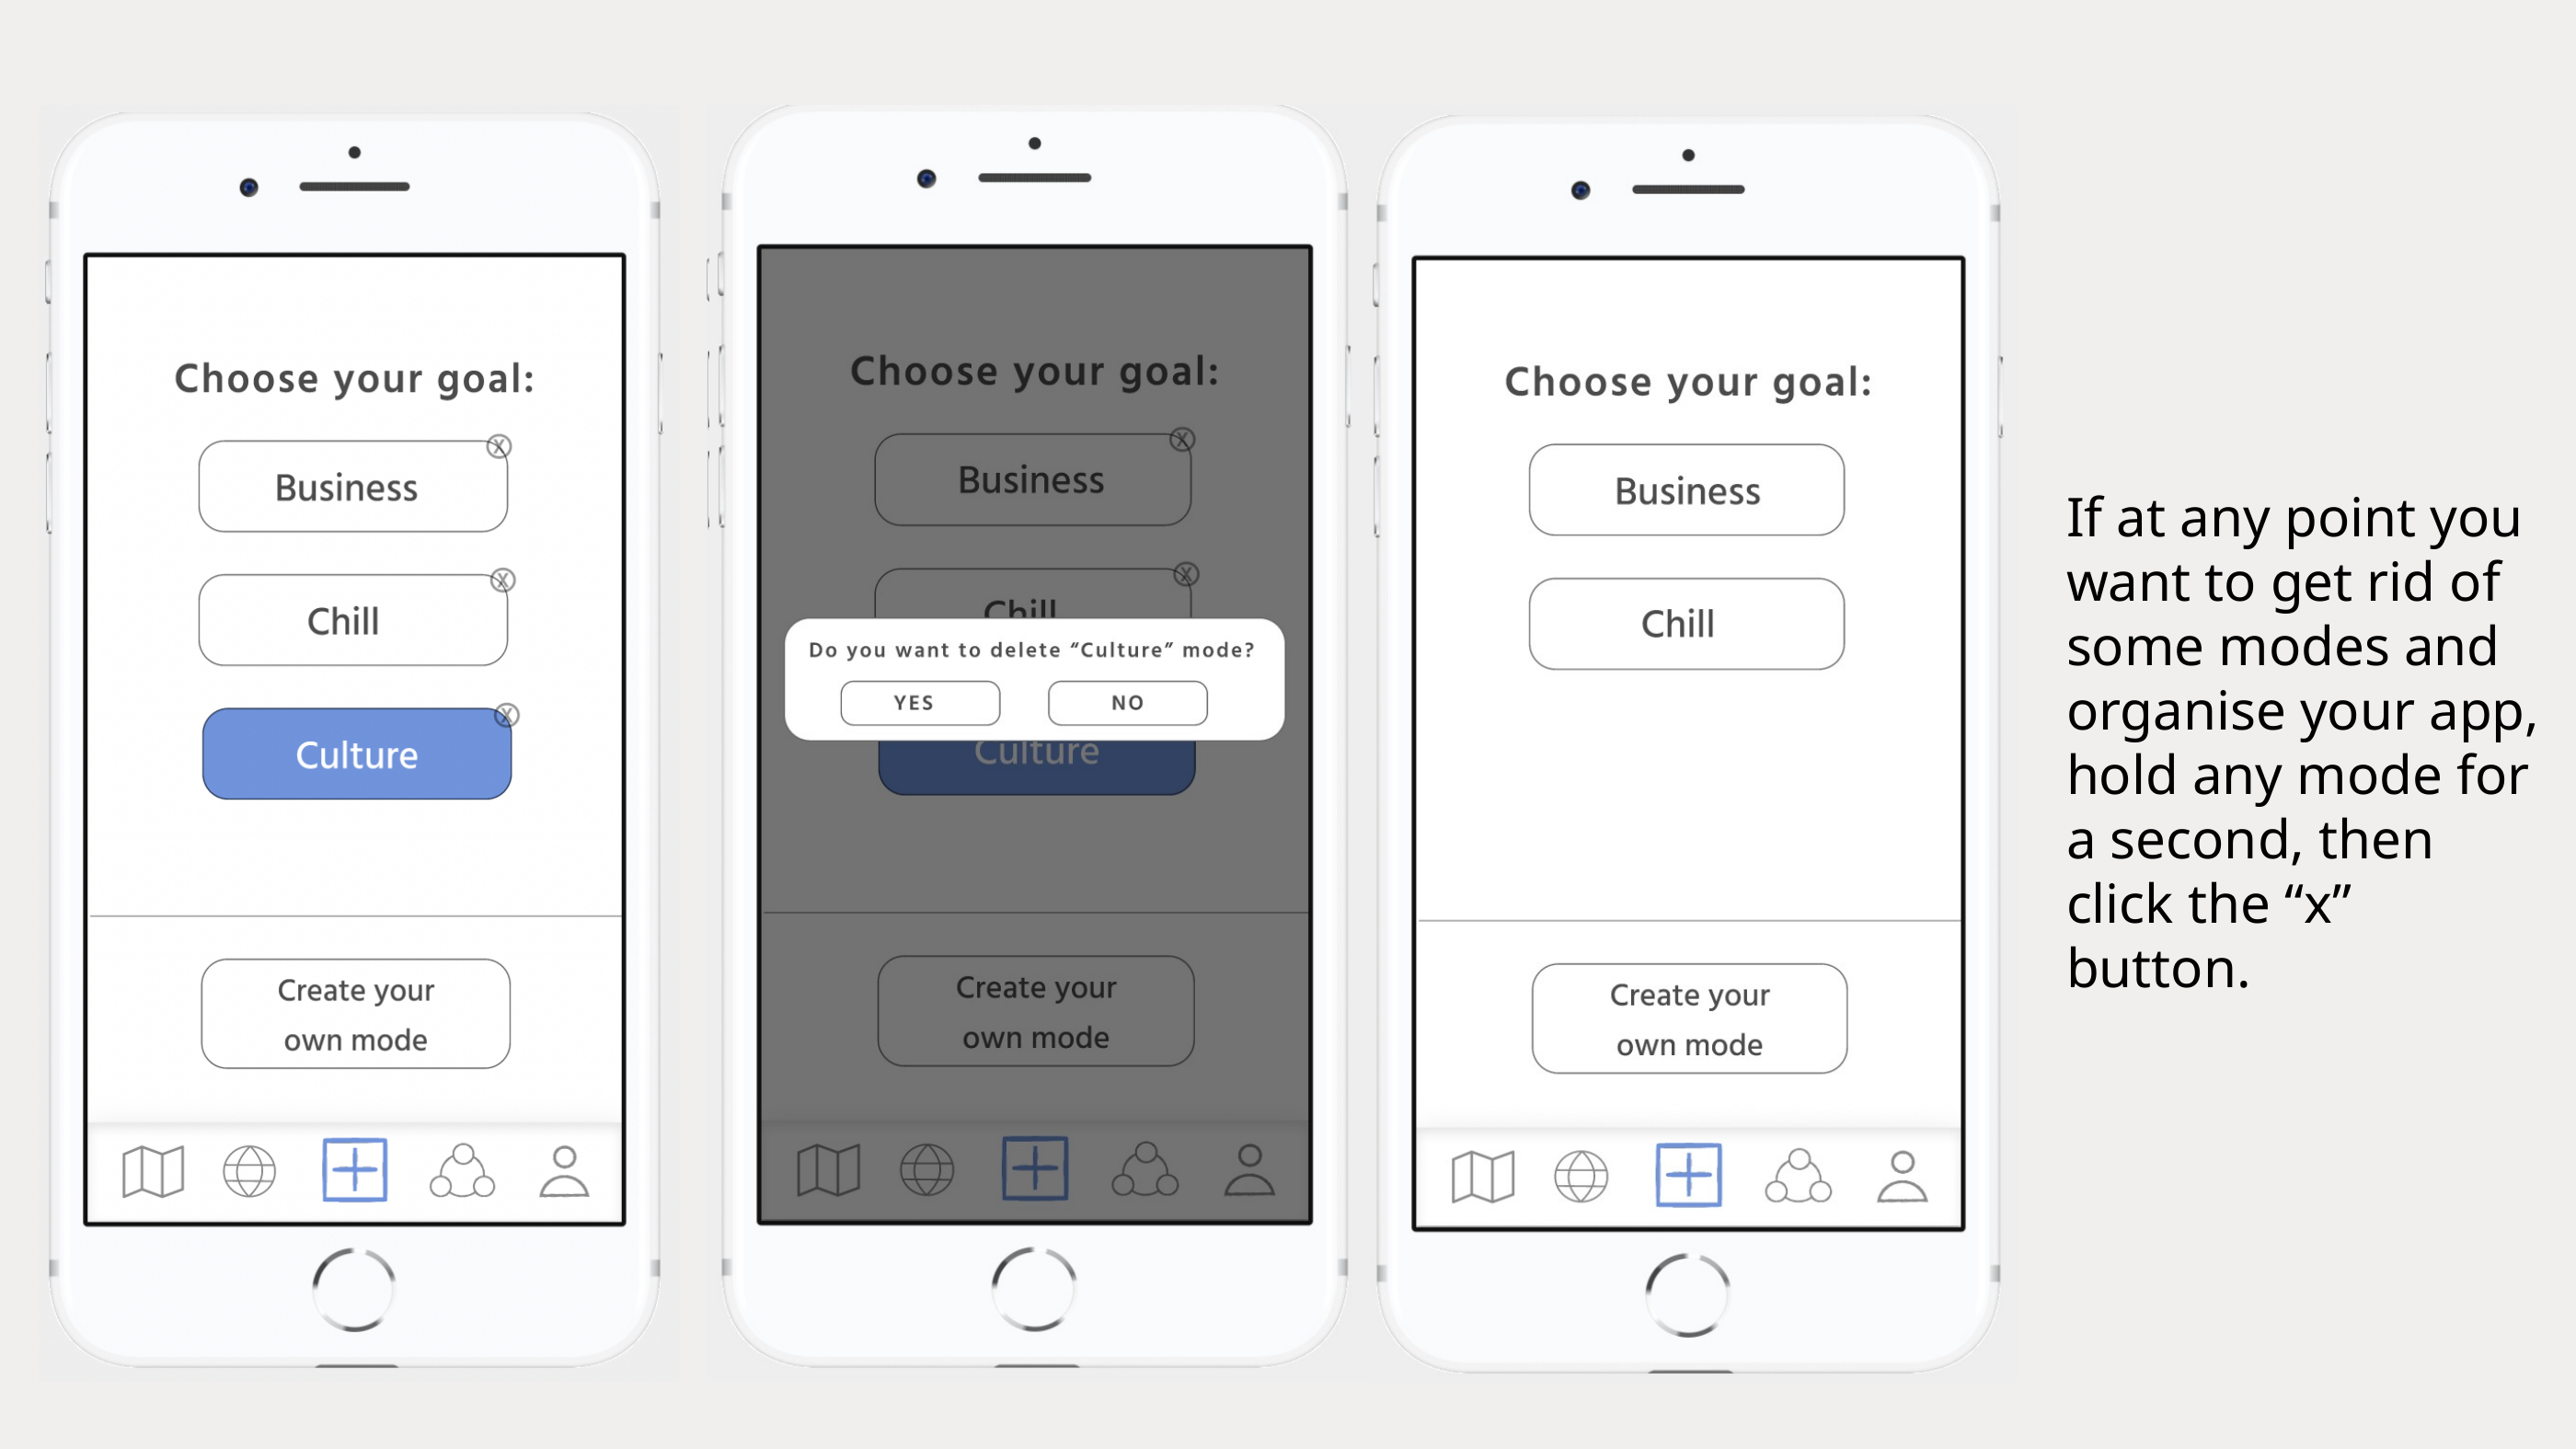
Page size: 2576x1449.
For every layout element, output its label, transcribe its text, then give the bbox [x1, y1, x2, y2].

text_box If at any point you want to get rid of some modes and organise your app, hold any mode for a second, then click the “x” button. [2053, 476, 2556, 1006]
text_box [39, 105, 2014, 1384]
picture [709, 105, 2018, 1382]
